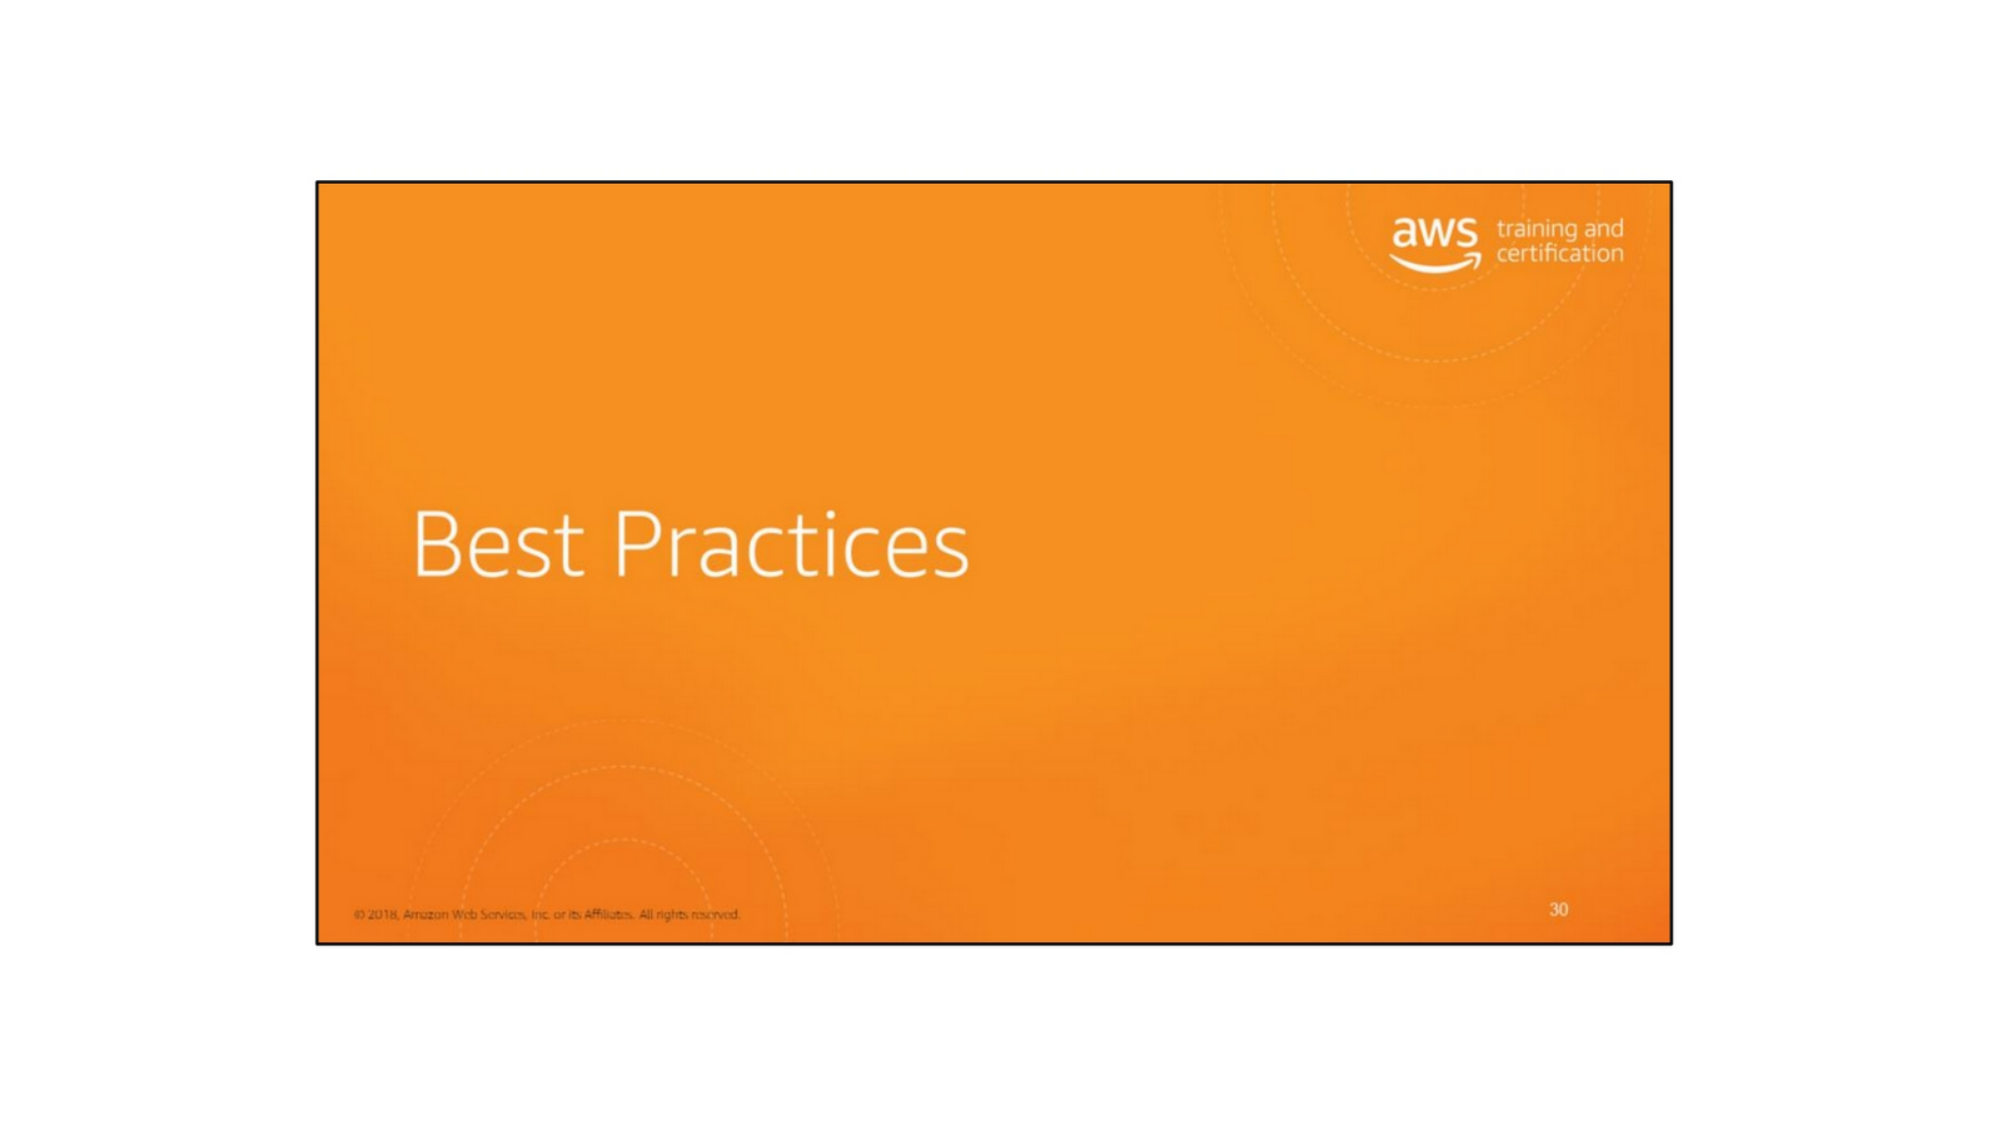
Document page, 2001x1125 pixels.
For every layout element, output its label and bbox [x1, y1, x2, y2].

picture [298, 164, 1702, 960]
